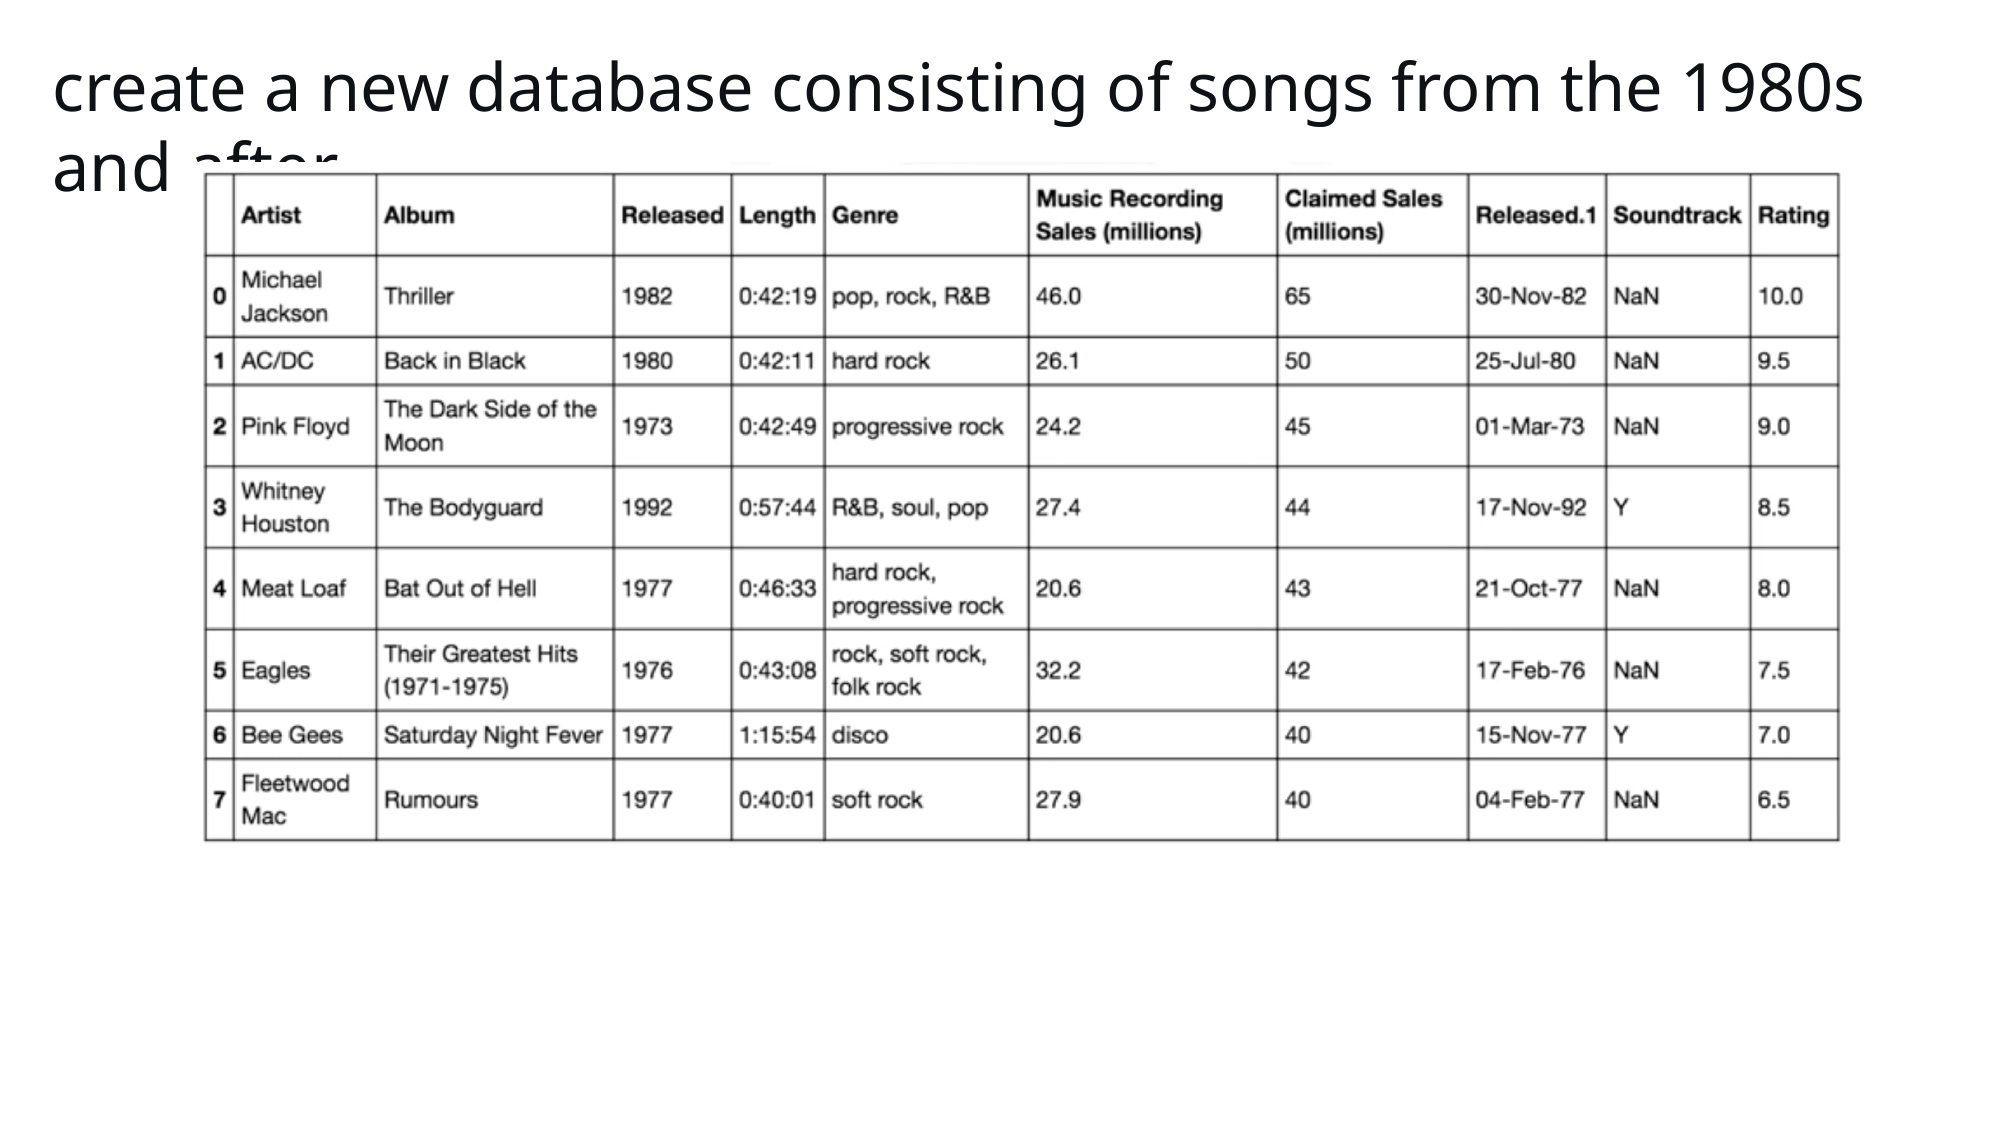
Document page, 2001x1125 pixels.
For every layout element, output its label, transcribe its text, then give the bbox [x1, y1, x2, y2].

picture [187, 162, 1852, 851]
list create a new database consisting of songs from the 1980s and after [37, 37, 1963, 780]
